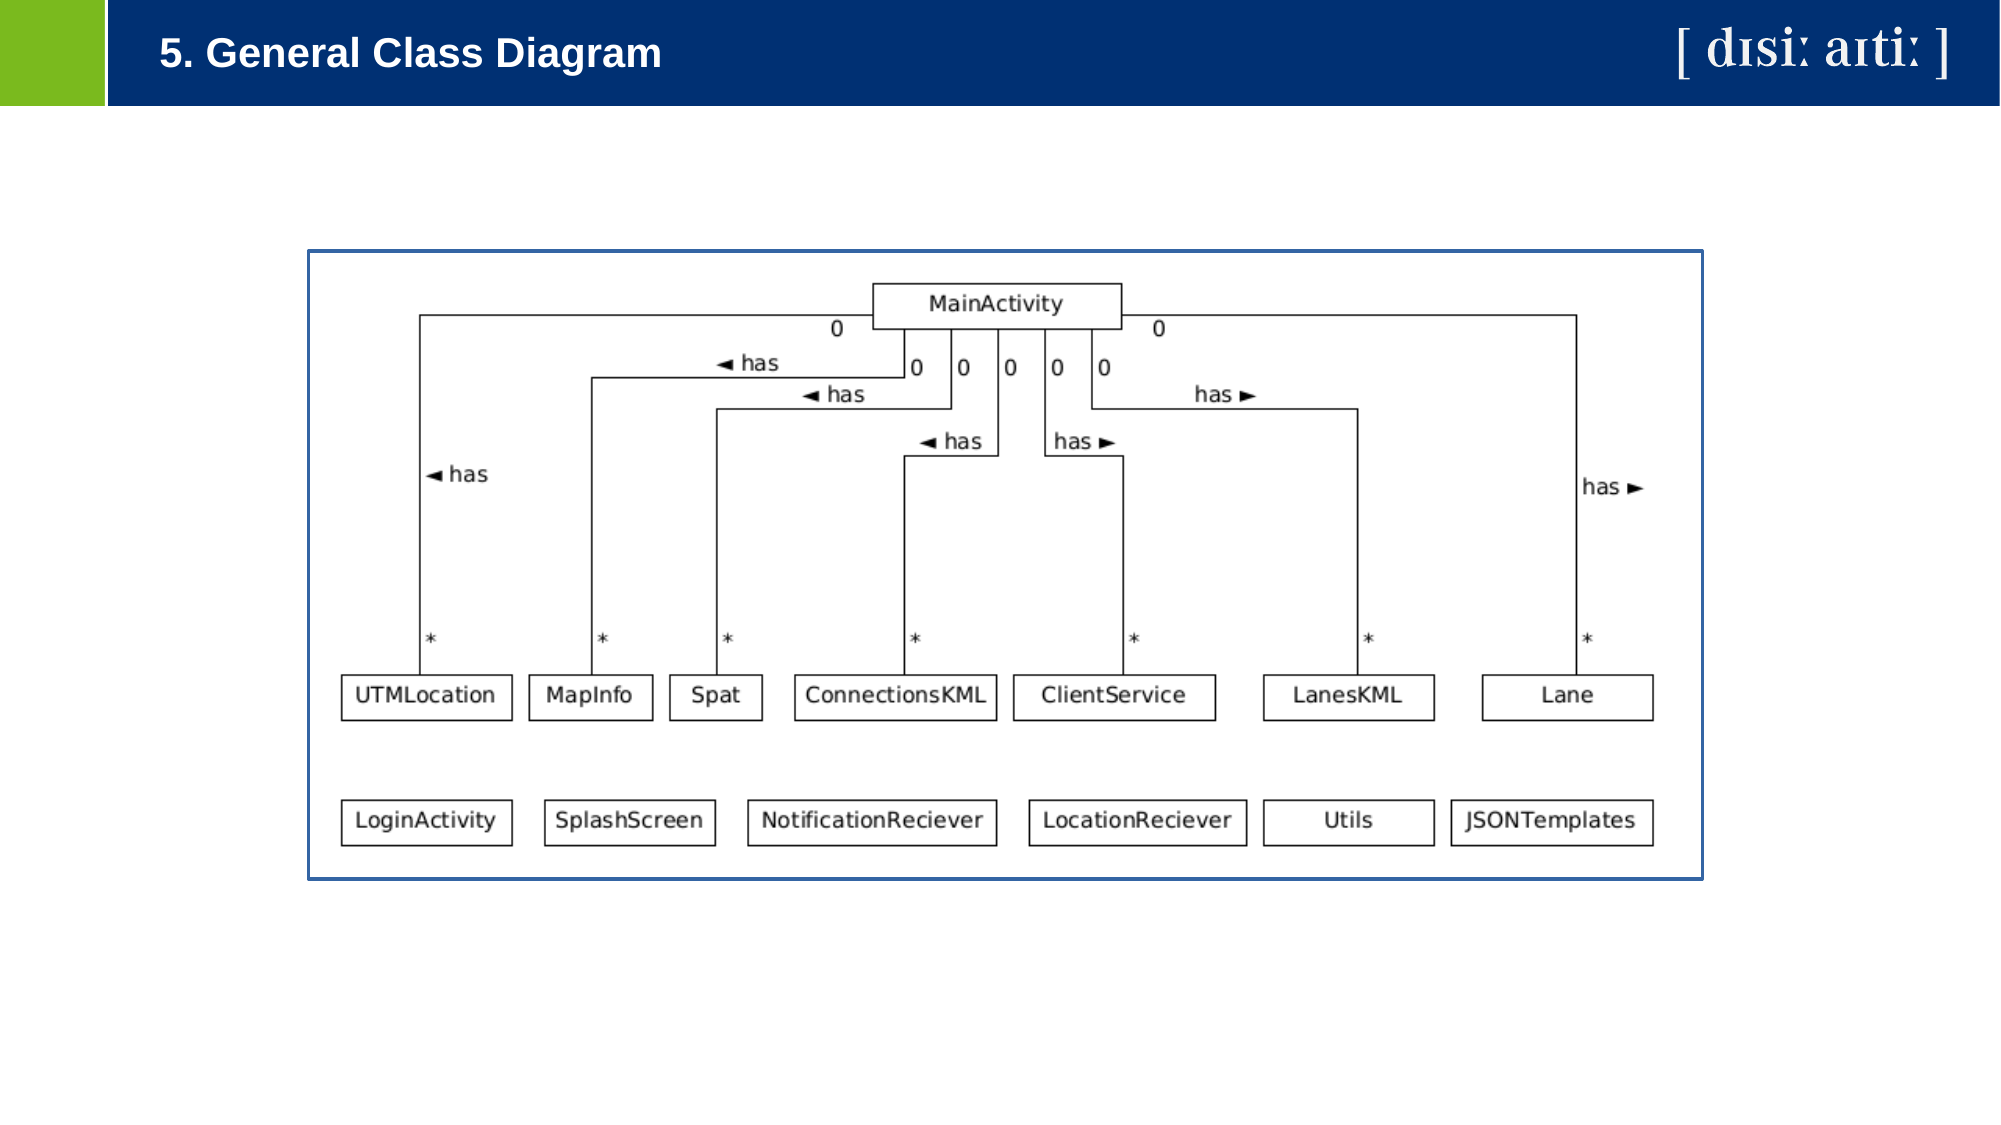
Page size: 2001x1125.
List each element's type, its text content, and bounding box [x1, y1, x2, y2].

text_box 5. General Class Diagram [106, 0, 1628, 107]
picture [309, 252, 1701, 878]
